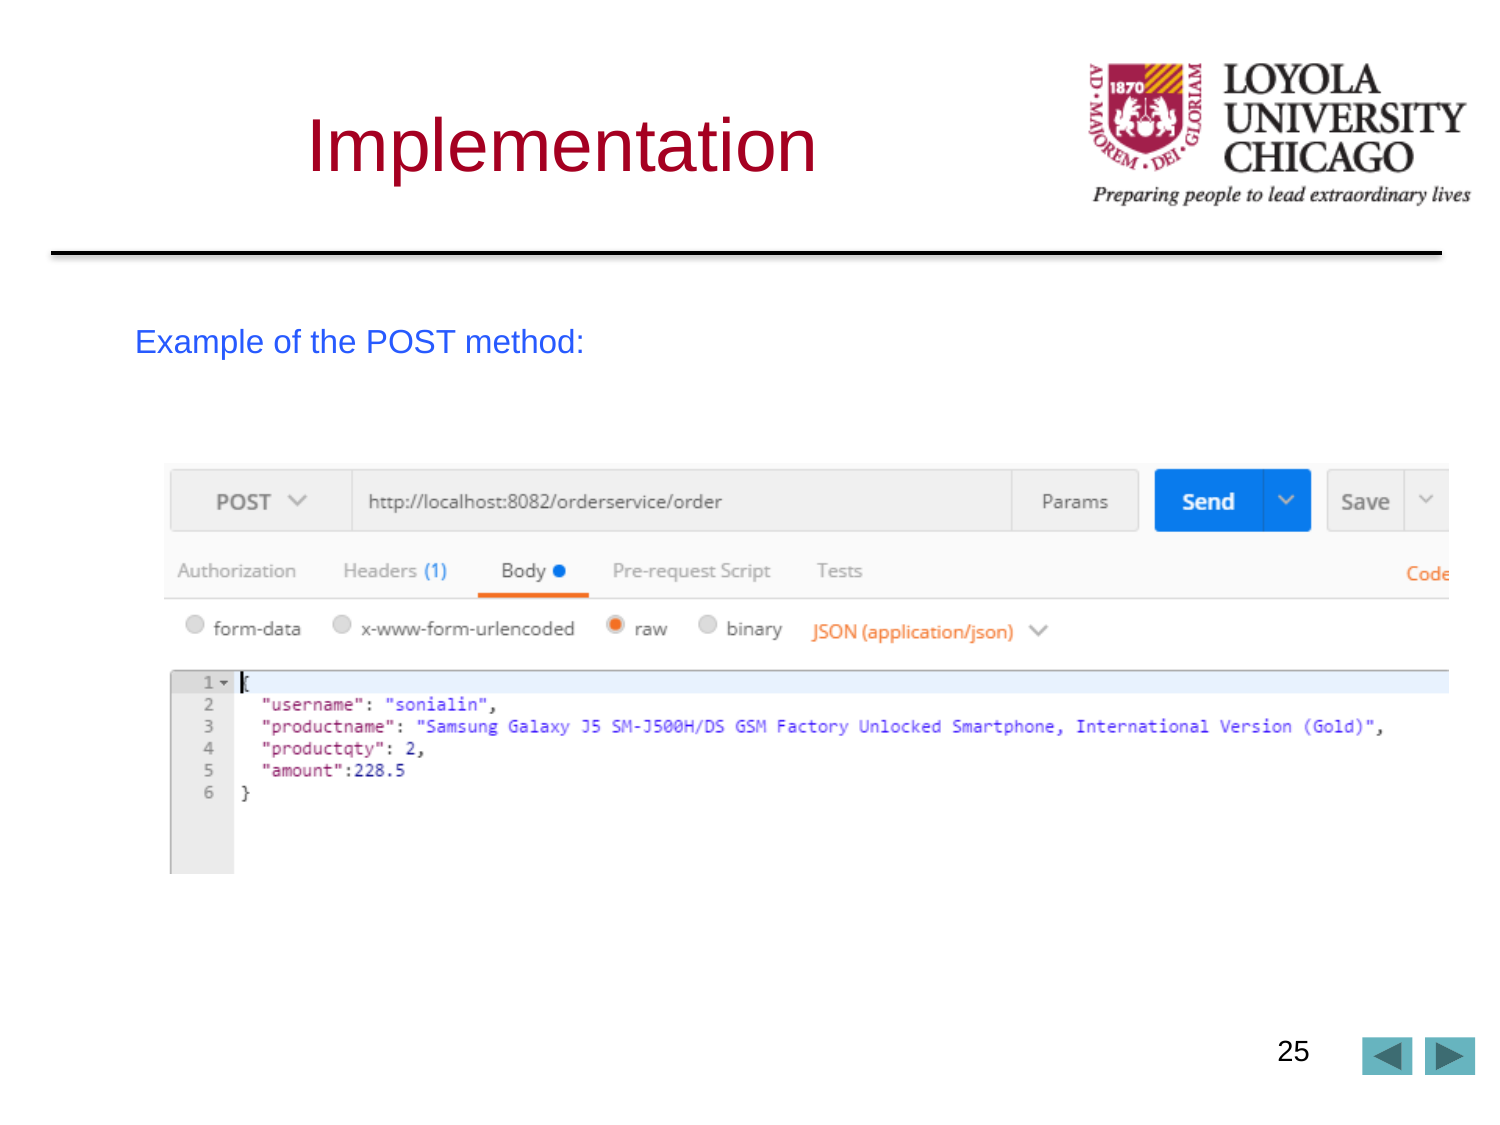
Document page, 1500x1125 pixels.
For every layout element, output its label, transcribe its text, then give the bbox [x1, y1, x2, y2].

picture [1056, 37, 1500, 236]
title Implementation [74, 44, 1051, 238]
picture [163, 463, 1449, 874]
text_box Example of the POST method: [120, 312, 601, 416]
slide_number 25 [974, 1024, 1326, 1104]
